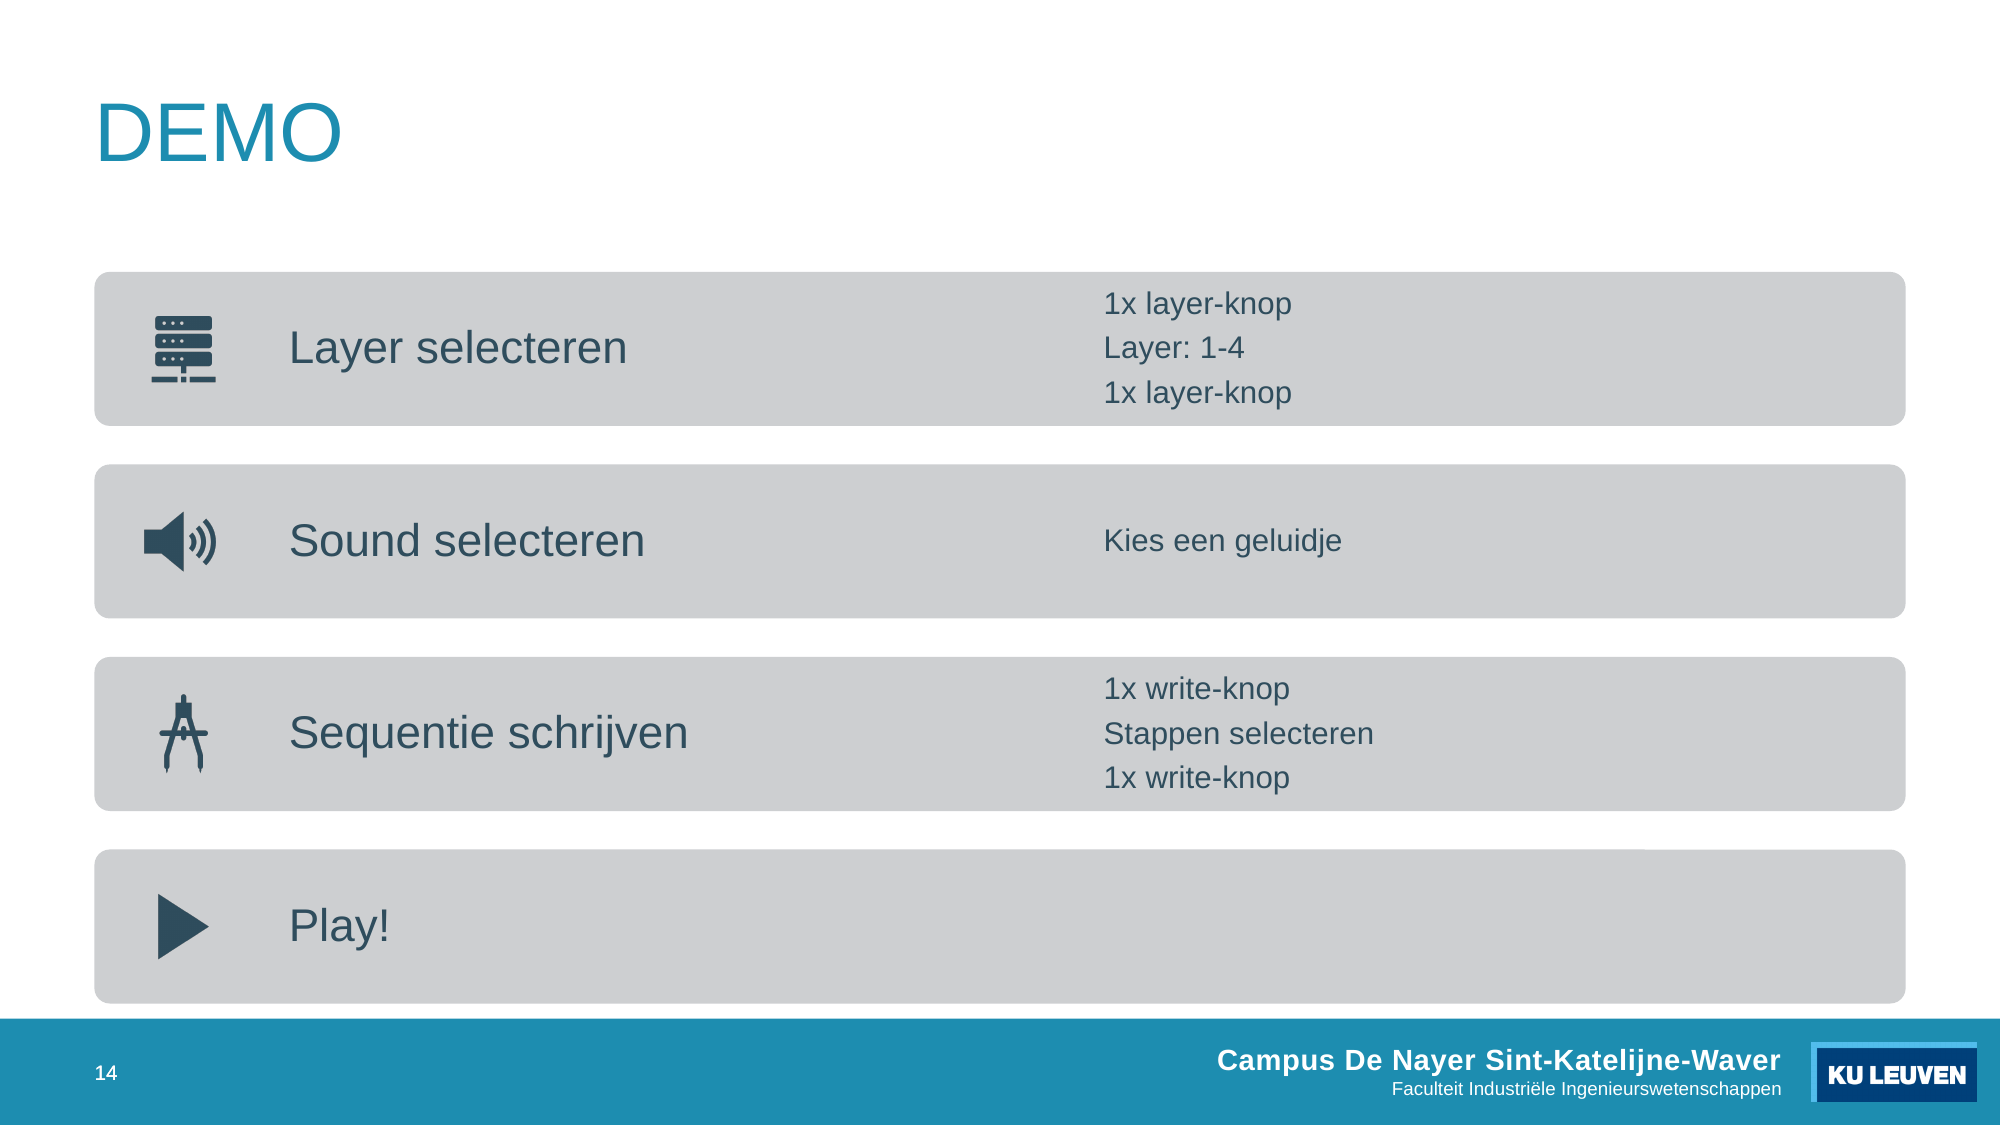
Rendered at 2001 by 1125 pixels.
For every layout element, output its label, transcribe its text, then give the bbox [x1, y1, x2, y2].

title DEMO [94, 33, 1906, 223]
picture [1811, 1042, 1977, 1102]
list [94, 271, 1906, 1004]
slide_number 14 [94, 1018, 201, 1125]
